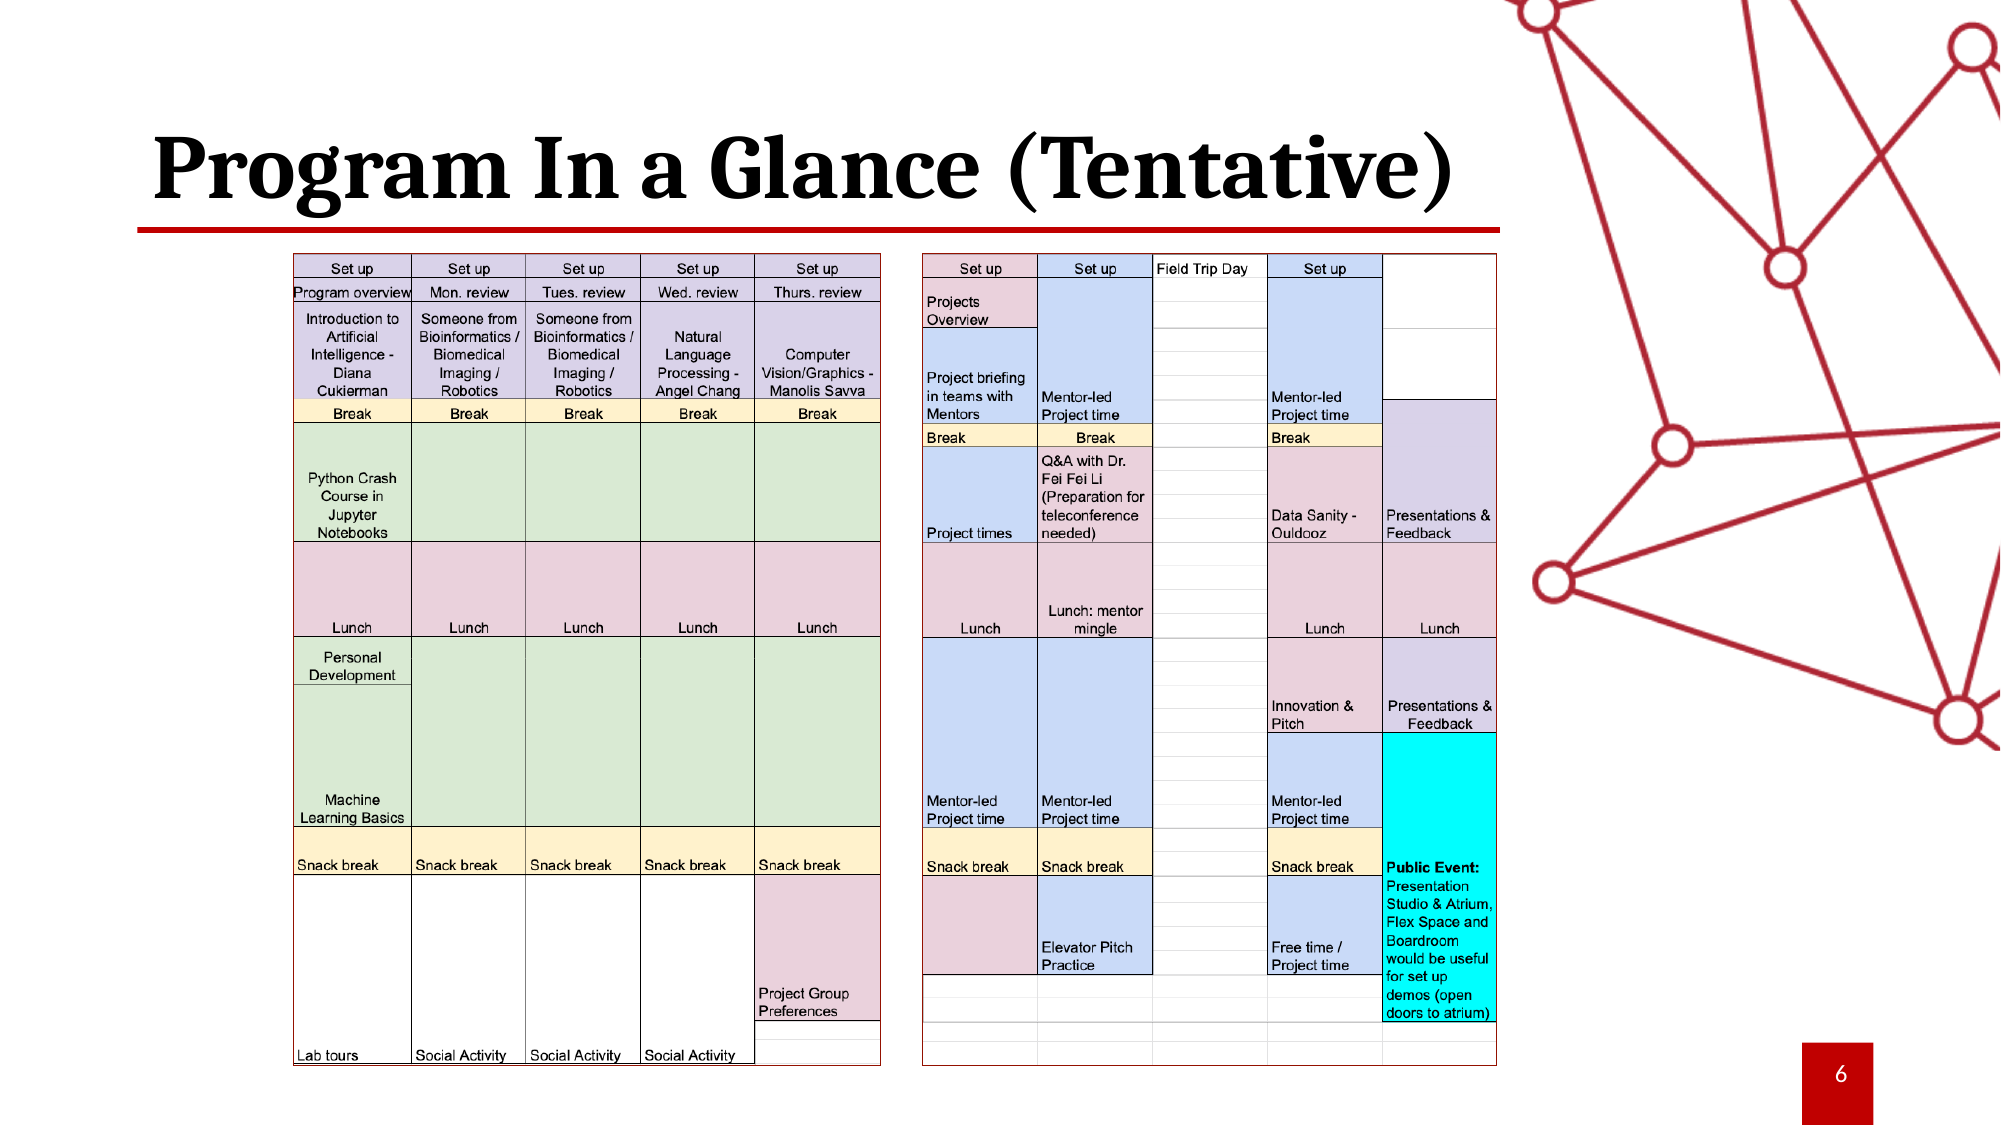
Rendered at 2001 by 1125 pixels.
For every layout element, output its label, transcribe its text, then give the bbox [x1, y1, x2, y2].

picture [922, 253, 1497, 1066]
picture [293, 253, 881, 1066]
slide_number 6 [1412, 1042, 1863, 1103]
picture [1500, 0, 2001, 750]
title Program In a Glance (Tentative) [137, 59, 1863, 278]
